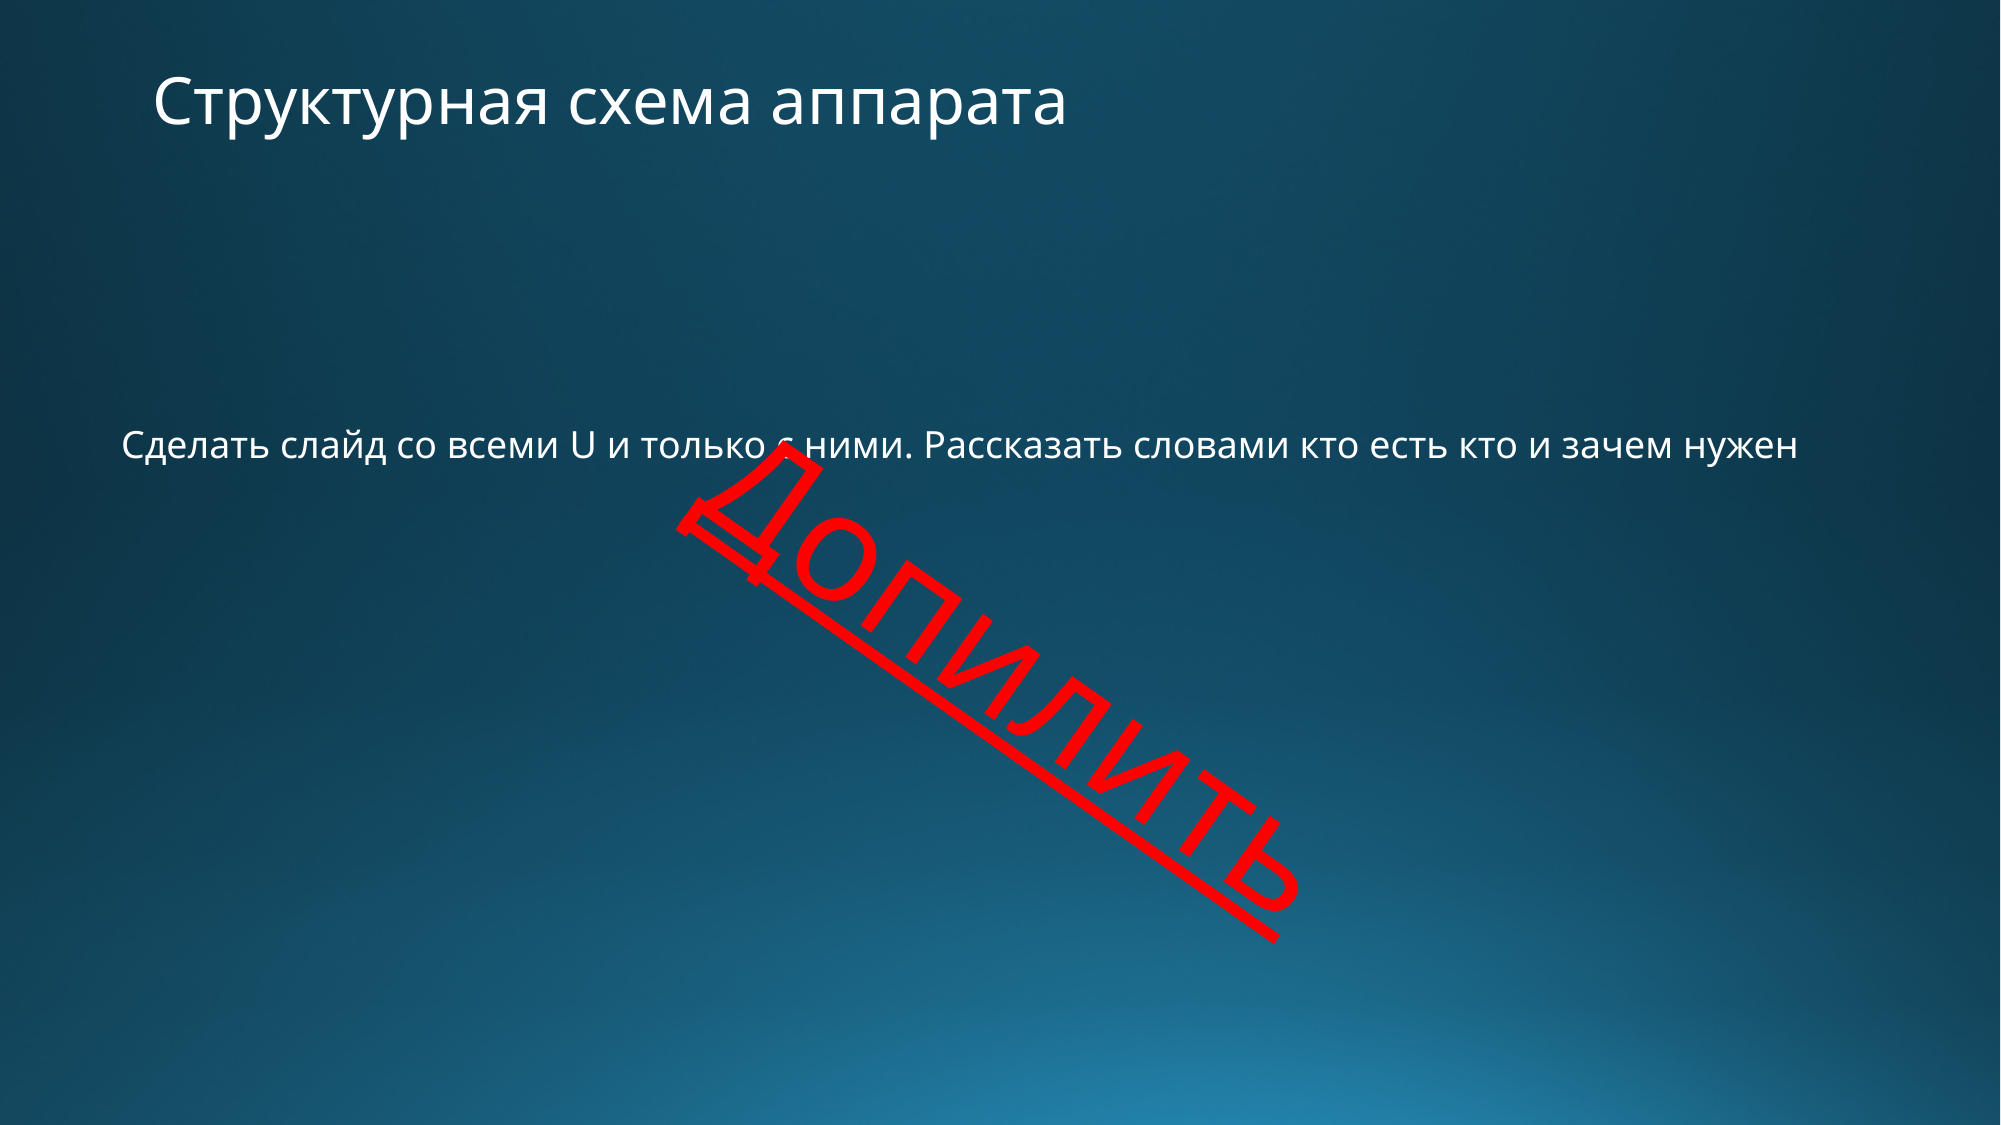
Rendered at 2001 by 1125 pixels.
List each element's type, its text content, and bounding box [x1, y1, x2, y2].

text_box Сделать слайд со всеми U и только с ними. Рассказать словами кто есть кто и зачем нужен [106, 413, 579, 474]
text_box Сделать слайд со всеми U и только с ними. Рассказать словами кто есть кто и зачем нужен [834, 413, 1815, 474]
picture [0, 0, 2001, 1125]
text_box Допилить [434, 211, 1613, 1124]
title Структурная схема аппарата [137, 59, 1863, 147]
